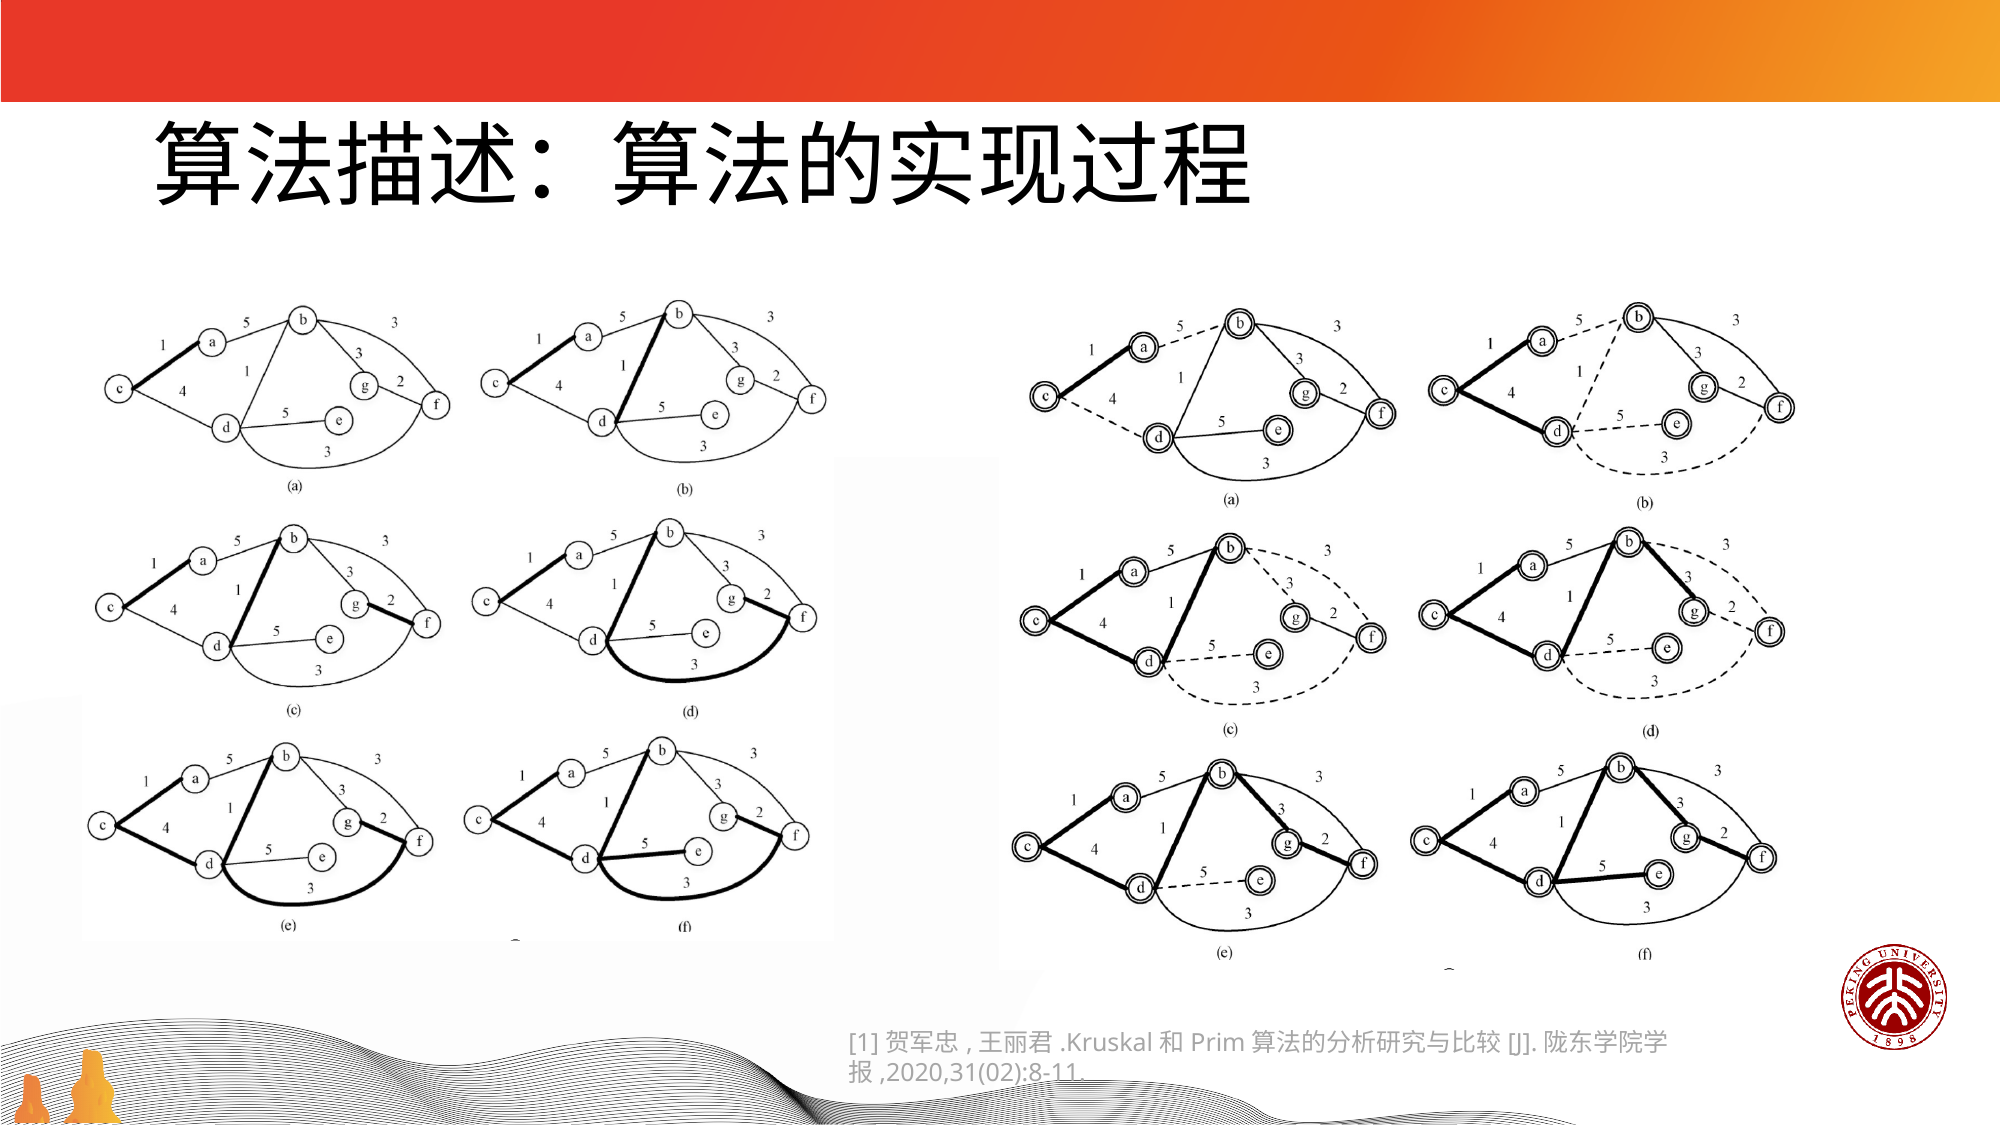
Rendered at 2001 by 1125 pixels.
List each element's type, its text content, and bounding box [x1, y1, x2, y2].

text_box [1]贺军忠,王丽君.Kruskal和Prim算法的分析研究与比较[J].陇东学院学报,2020,31(02):8-11. [833, 1019, 1834, 1095]
picture [0, 277, 1815, 1125]
picture [0, 0, 2000, 102]
picture [1841, 944, 1947, 1050]
title 算法描述：算法的实现过程 [137, 59, 1863, 278]
